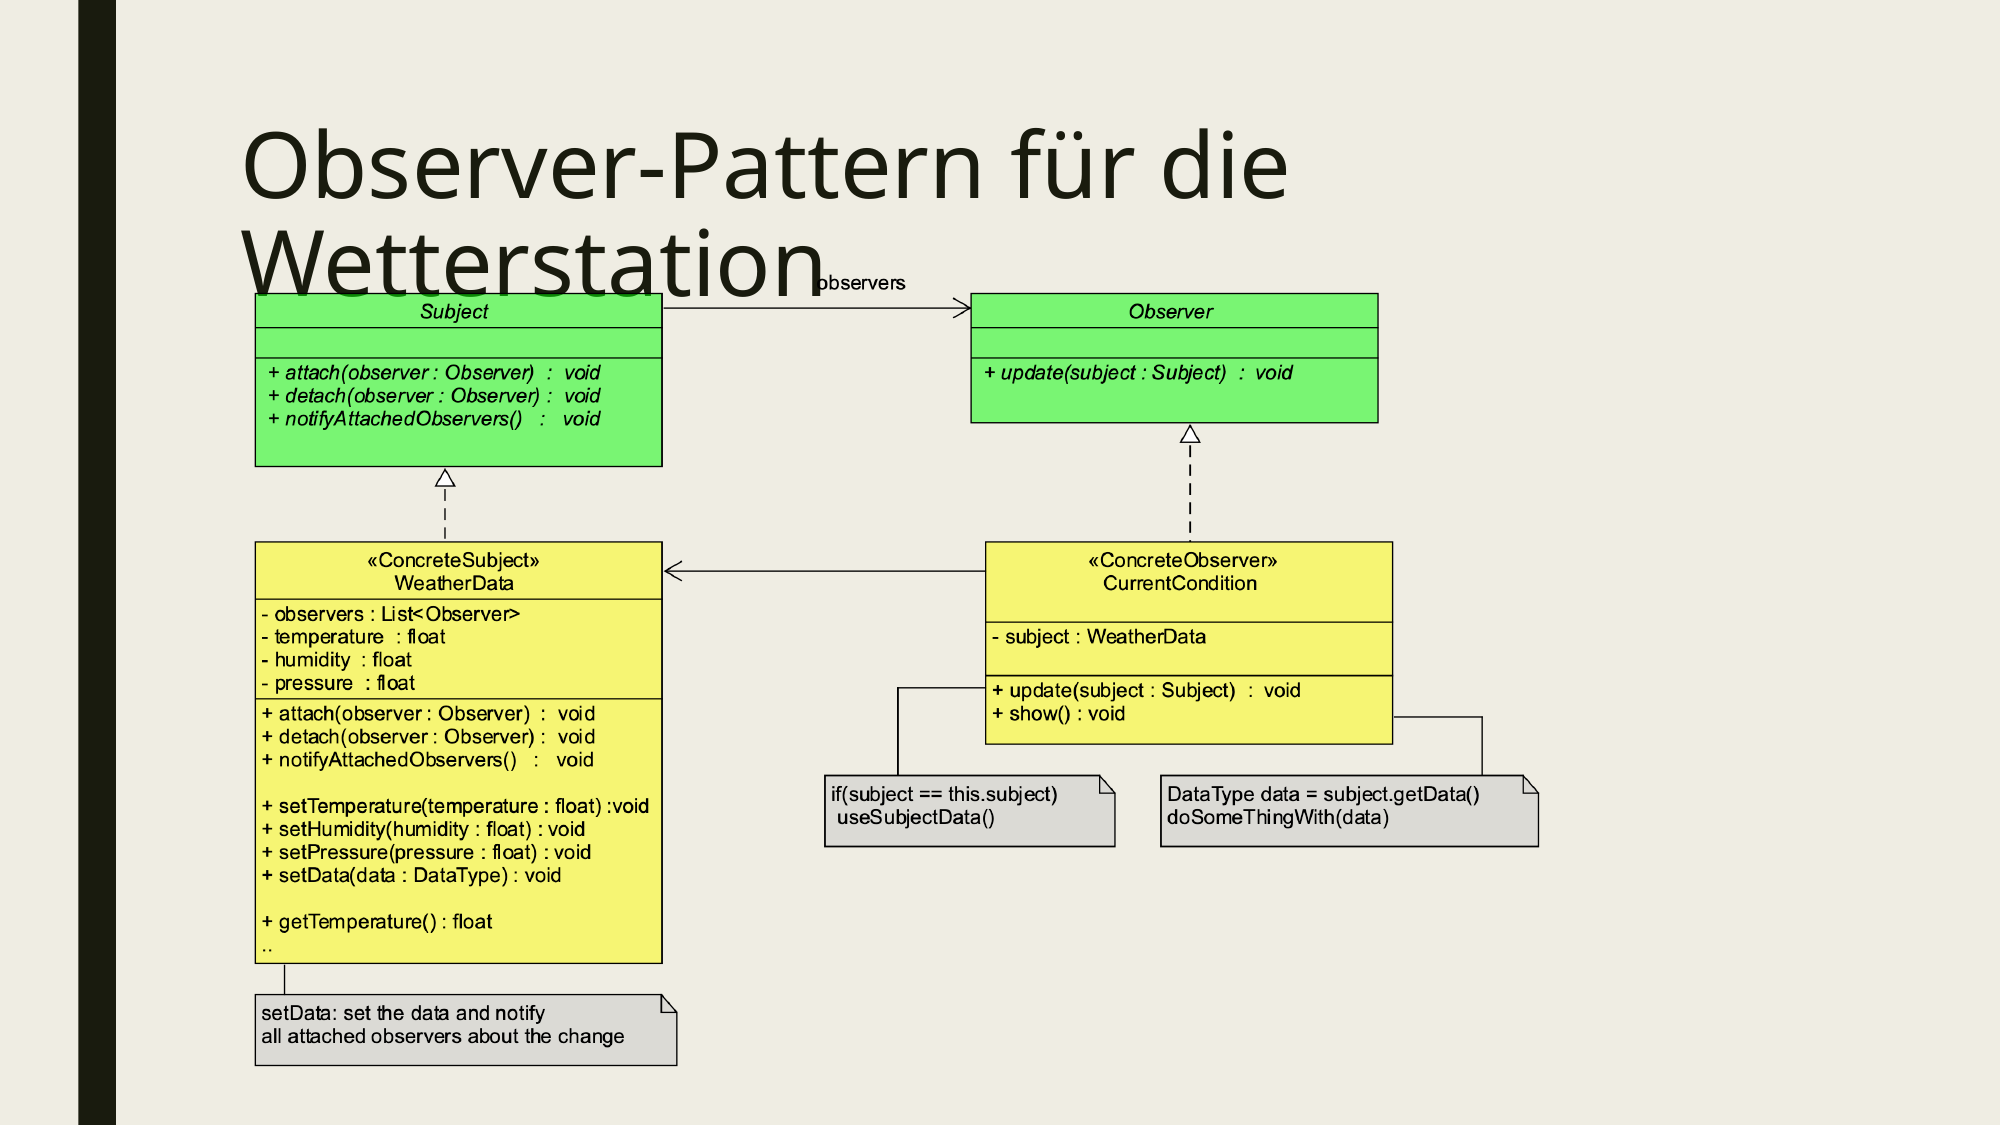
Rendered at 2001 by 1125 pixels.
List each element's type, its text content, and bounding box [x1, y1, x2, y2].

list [224, 234, 1569, 1096]
title Observer-Pattern für die Wetterstation [225, 112, 1800, 357]
